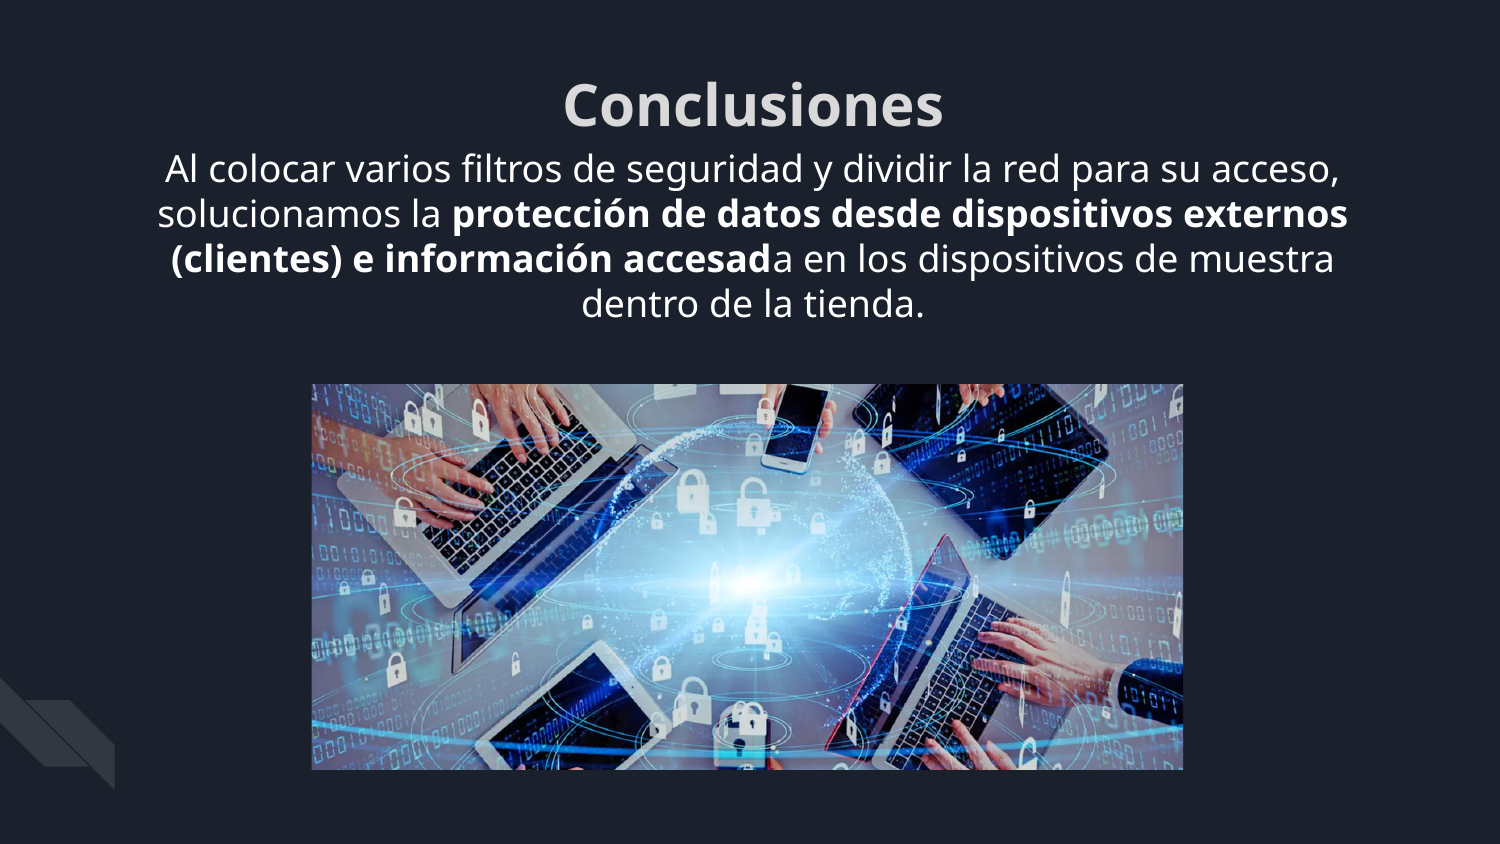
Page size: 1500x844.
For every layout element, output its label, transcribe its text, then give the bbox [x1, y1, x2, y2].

list Al colocar varios filtros de seguridad y dividir la red para su acceso, solucionamos la protección de datos desde dispositivos externos (clientes) e información accesada en los dispositivos de muestra dentro de la tienda. [105, 204, 1402, 397]
title Conclusiones [105, 53, 1402, 204]
picture [311, 384, 1184, 770]
